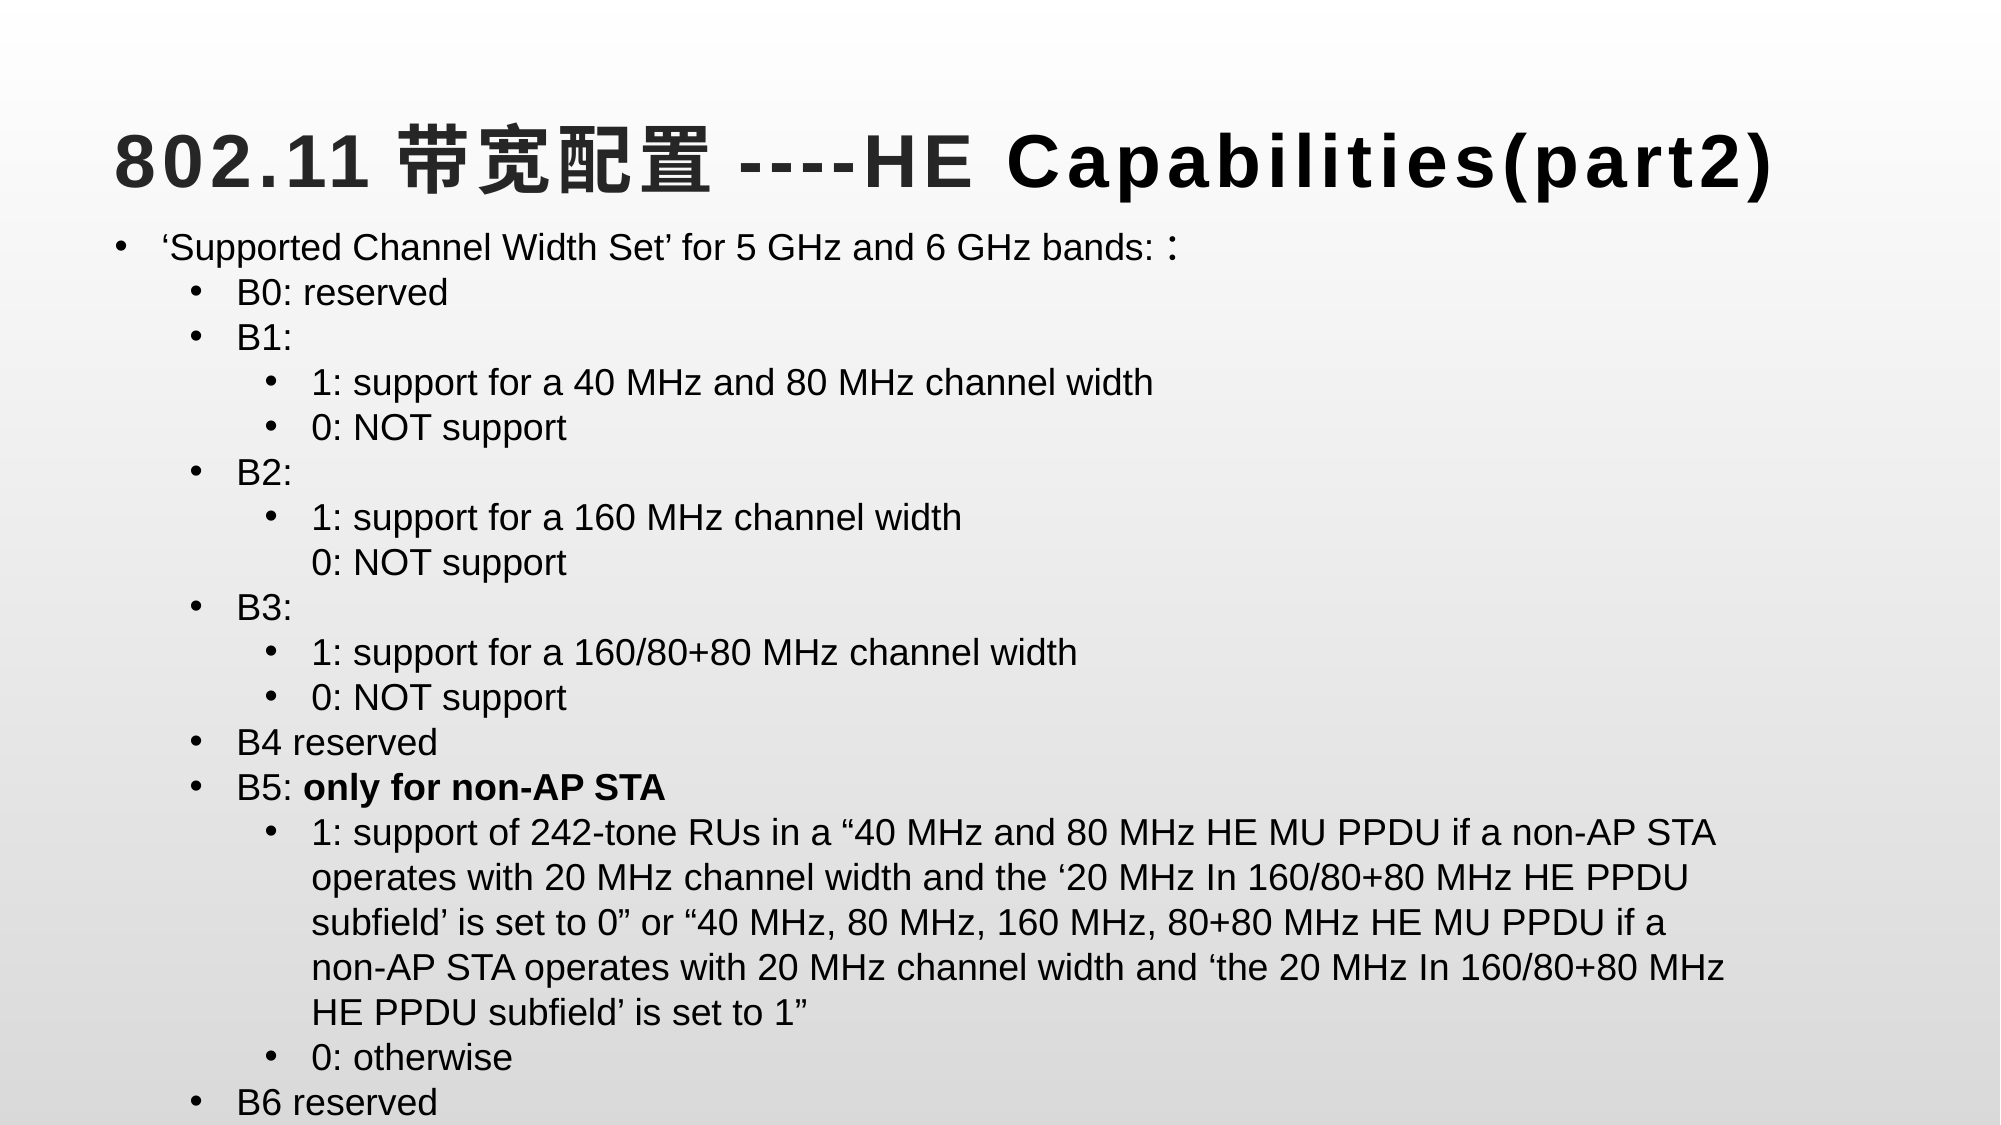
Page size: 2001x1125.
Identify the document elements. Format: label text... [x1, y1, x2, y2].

title 802.11带宽配置----HE Capabilities(part2) [99, 99, 1900, 216]
text_box ‘Supported Channel Width Set’ for 5 GHz and 6 GHz bands:： B0: reserved B1: 1: support for a 40 MHz and 80 MHz channel width 0: NOT support B2: 1: support for a 160 MHz channel width 0: NOT support B3: 1: support for a 160/80+80 MHz channel width 0: NOT support B4 reserved B5: only for non-AP STA 1: support of 242-tone RUs in a “40 MHz and 80 MHz HE MU PPDU if a non-AP STA operates with 20 MHz channel width and the ‘20 MHz In 160/80+80 MHz HE PPDU subfield’ is set to 0” or “40 MHz, 80 MHz, 160 MHz, 80+80 MHz HE MU PPDU if a non-AP STA operates with 20 MHz channel width and ‘the 20 MHz In 160/80+80 MHz HE PPDU subfield’ is set to 1” 0: otherwise B6 reserved [99, 215, 1759, 1125]
